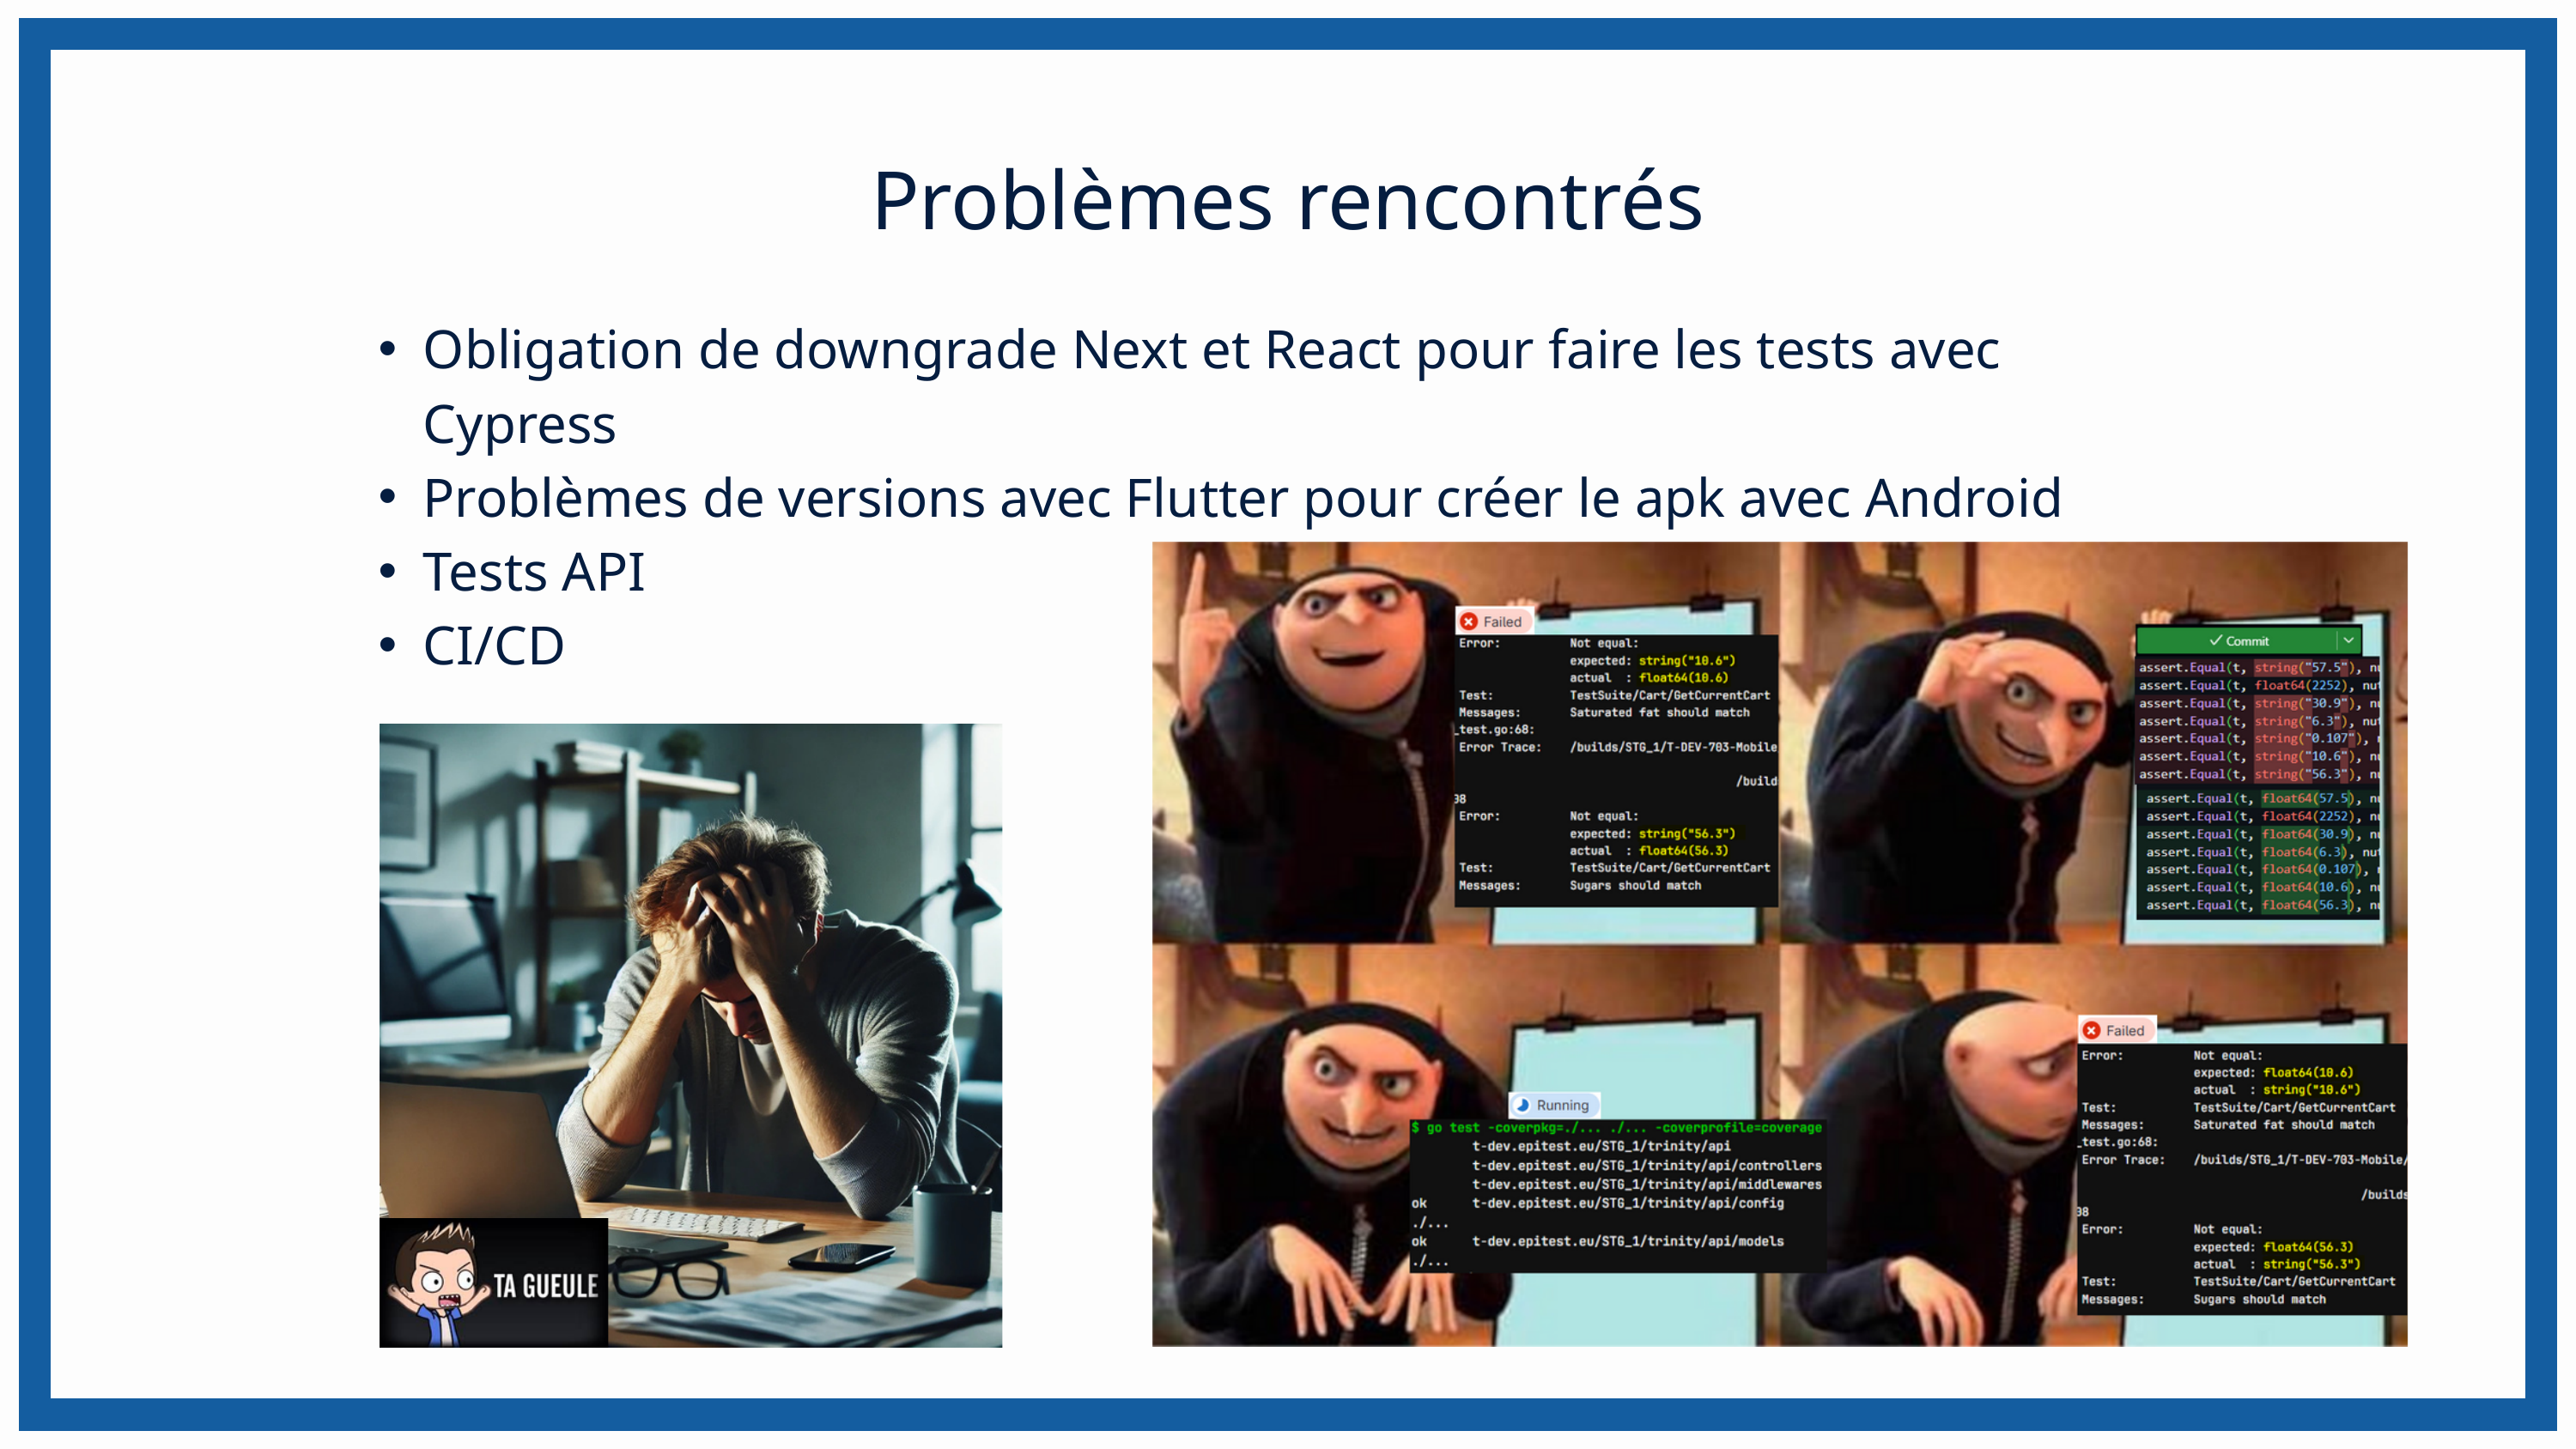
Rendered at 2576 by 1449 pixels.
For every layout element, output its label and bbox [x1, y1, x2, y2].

text_box [34, 33, 2542, 1415]
